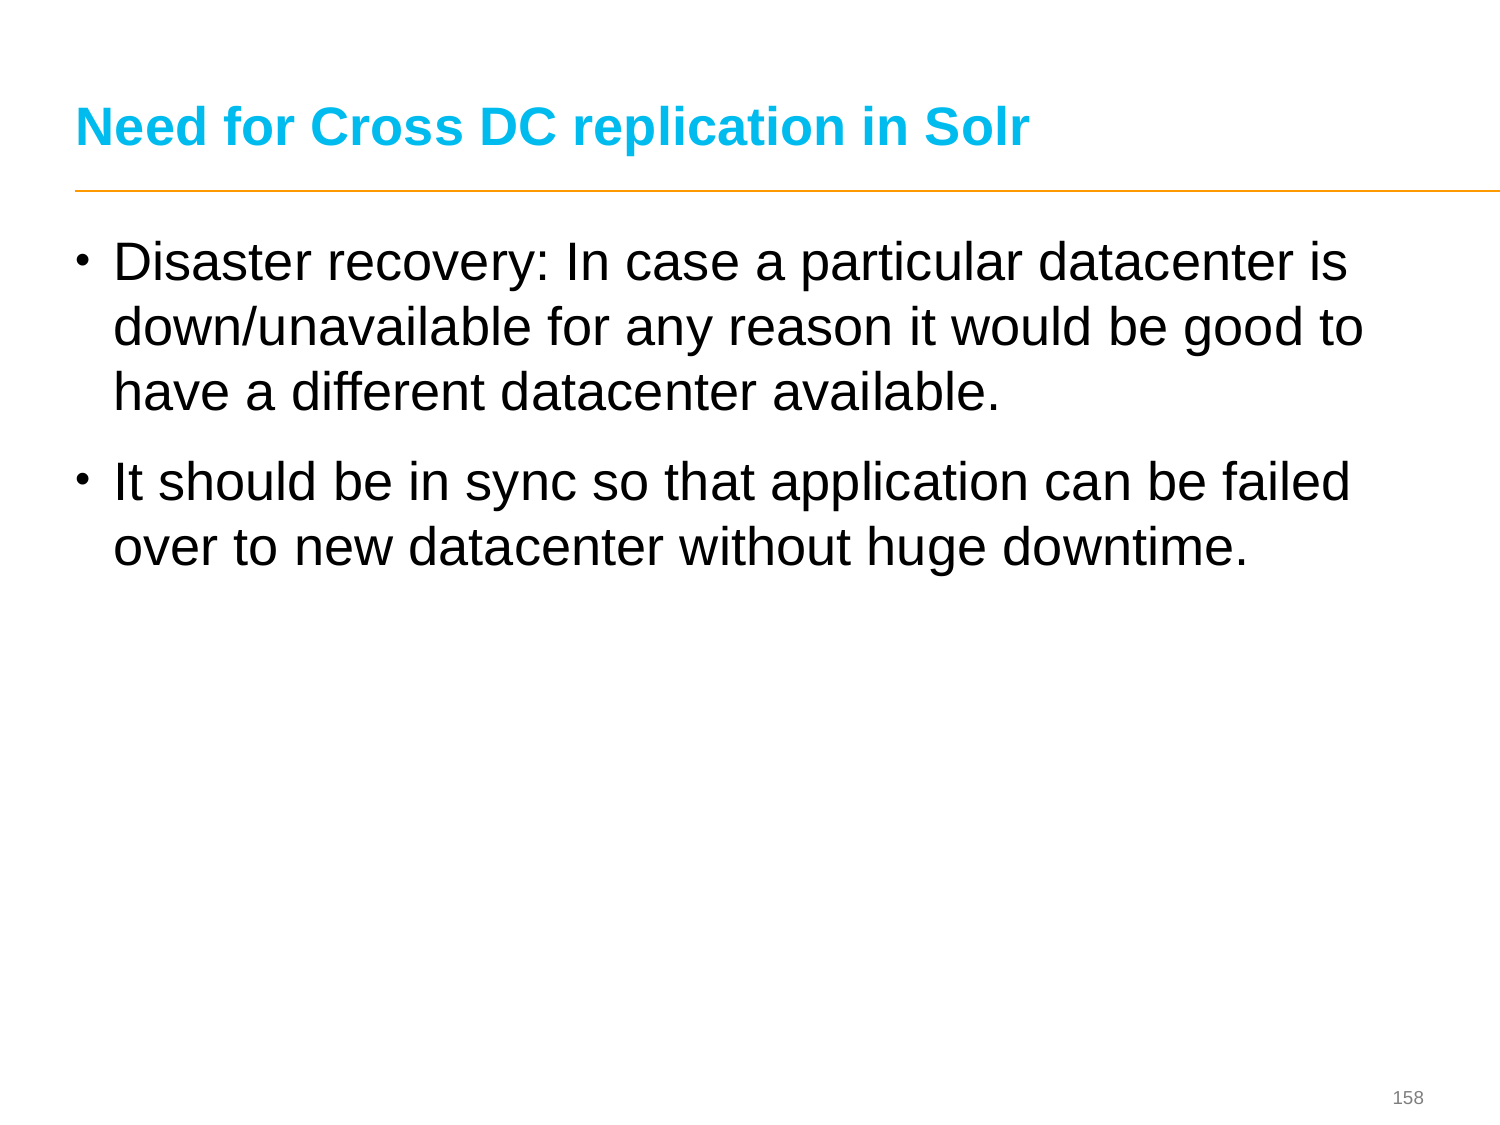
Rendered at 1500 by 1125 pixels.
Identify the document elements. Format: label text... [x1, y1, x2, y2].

title Need for Cross DC replication in Solr [75, 27, 1422, 157]
list Disaster recovery: In case a particular datacenter is down/unavailable for any reason it would be good to have a different datacenter available. It should be in sync so that application can be failed over to new datacenter without huge downtime. [75, 226, 1425, 1018]
